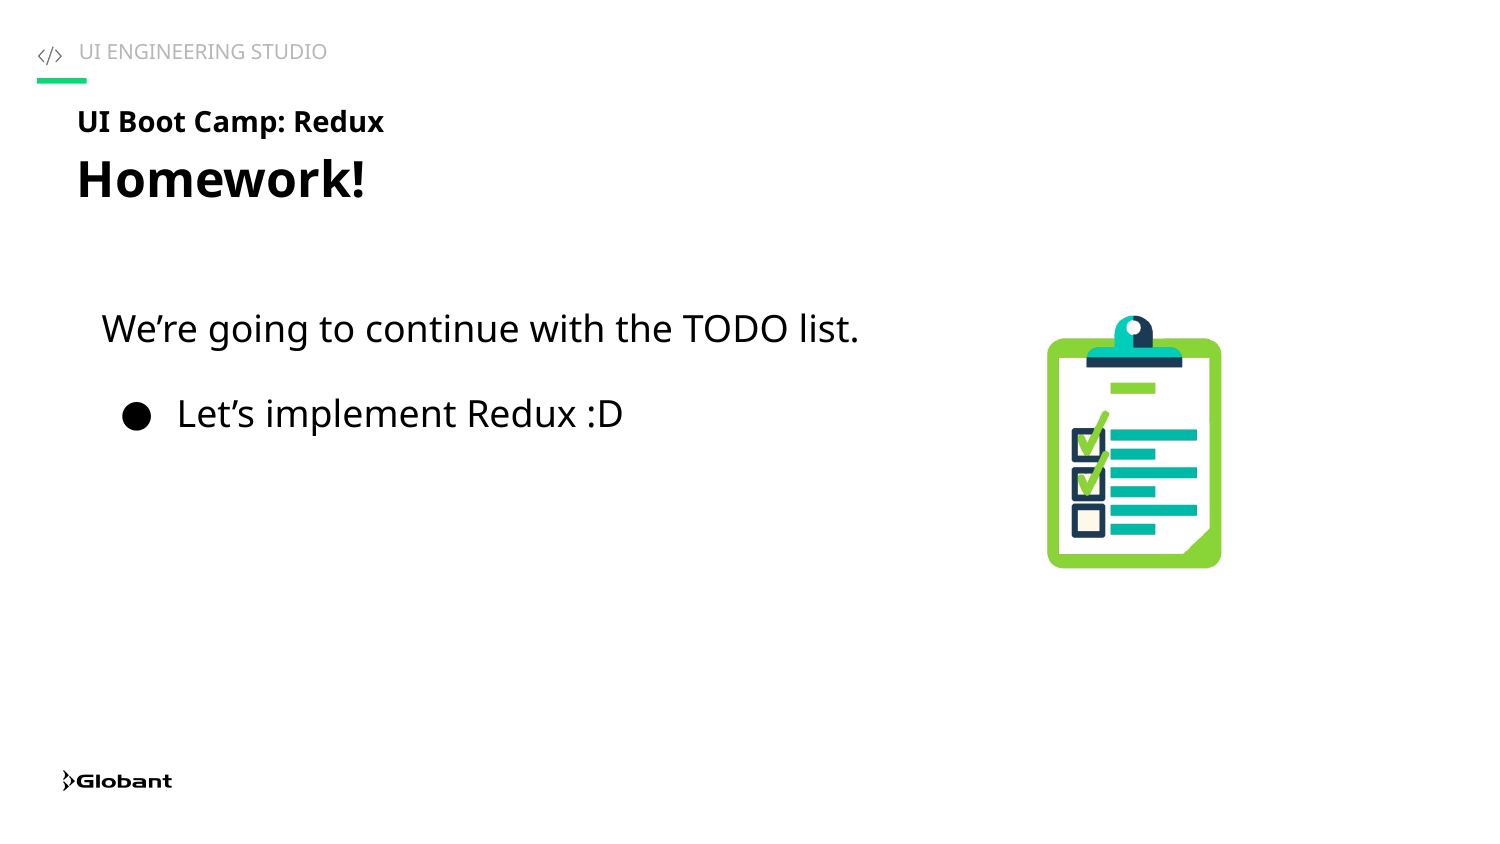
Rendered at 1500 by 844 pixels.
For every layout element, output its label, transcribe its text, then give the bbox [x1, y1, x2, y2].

text_box UI Boot Camp: Redux Homework! [61, 83, 751, 227]
text_box [37, 78, 87, 84]
text_box We’re going to continue with the TODO list. Let’s implement Redux :D [86, 283, 1404, 585]
picture [36, 45, 63, 66]
text_box UI ENGINEERING STUDIO [64, 29, 632, 69]
picture [1004, 313, 1264, 573]
picture [62, 770, 172, 791]
